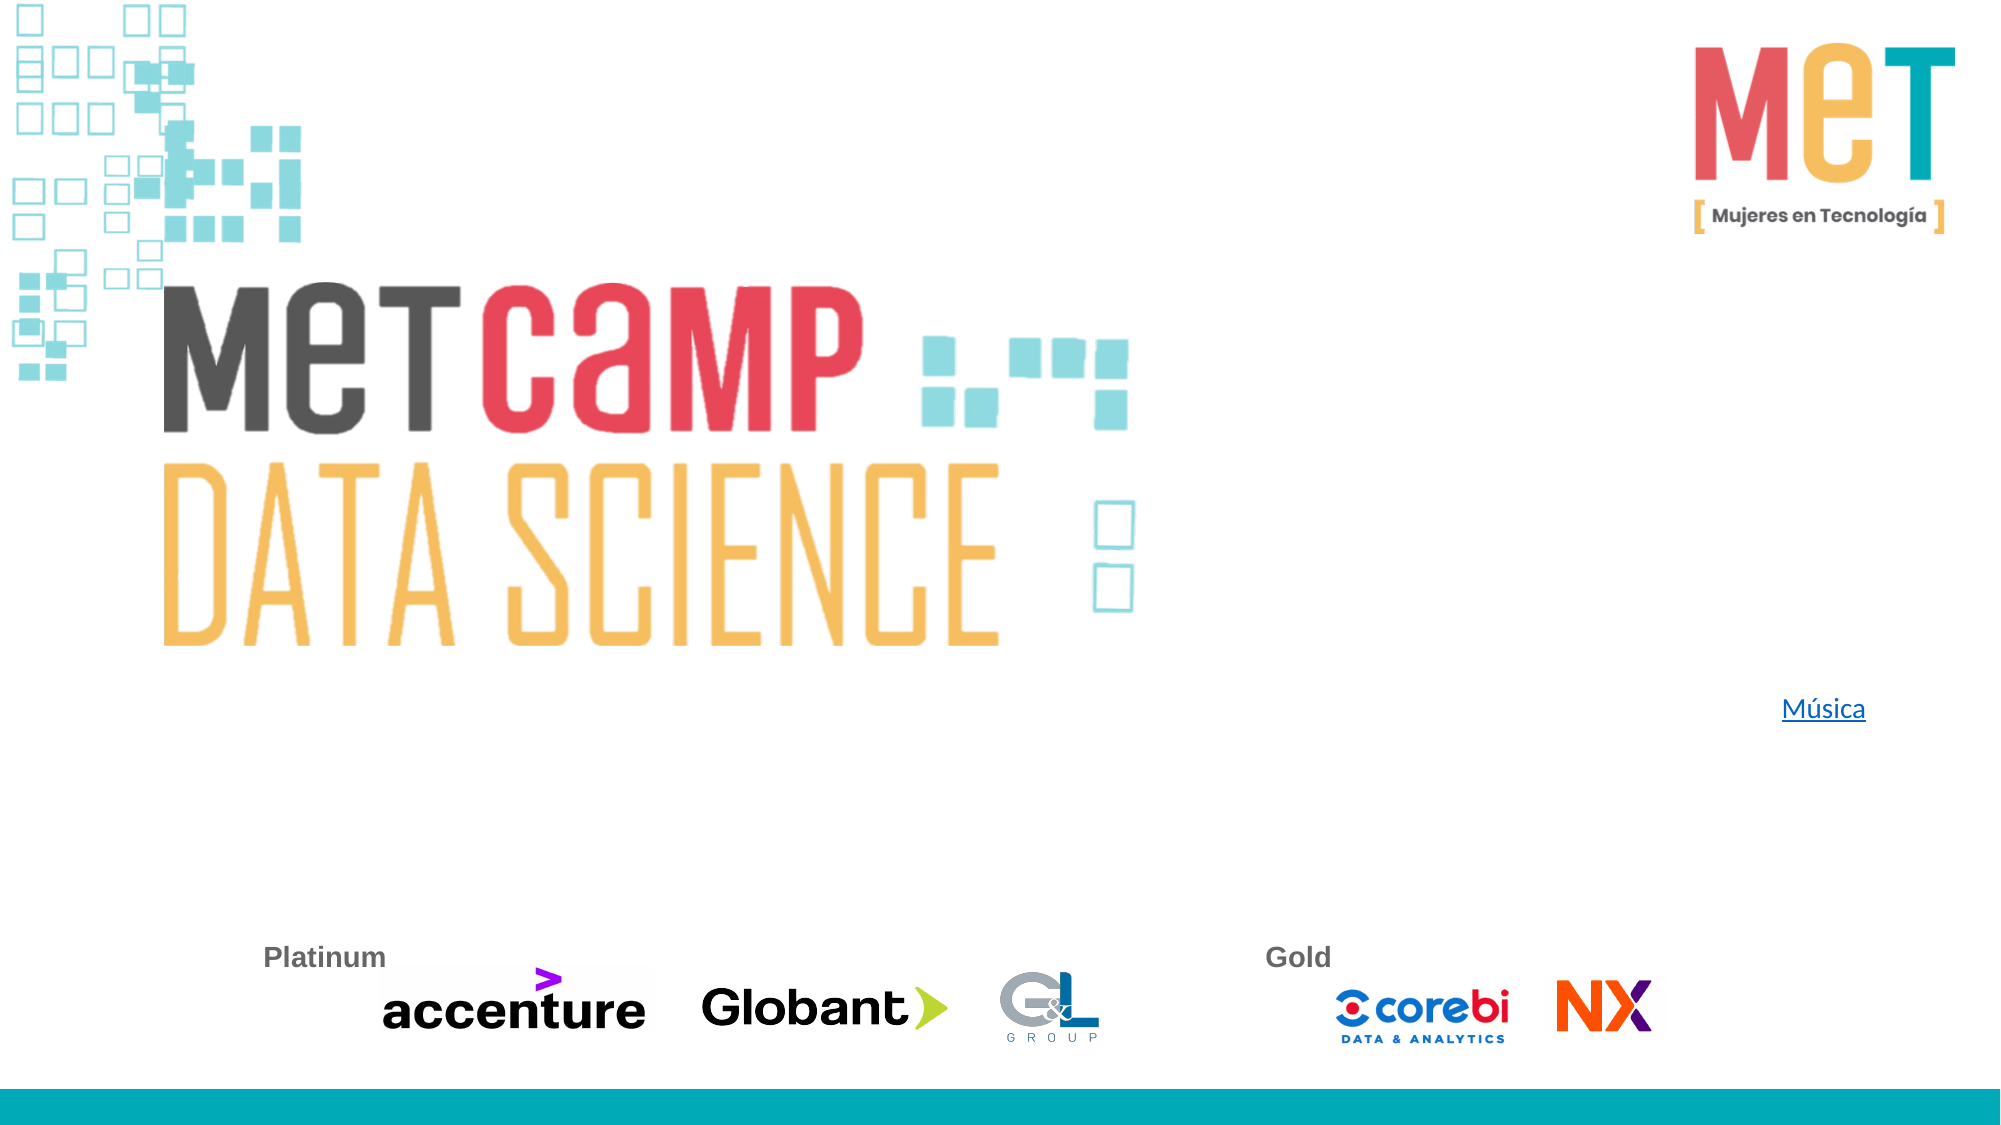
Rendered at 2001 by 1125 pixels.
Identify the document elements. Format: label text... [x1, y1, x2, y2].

text_box Música [1766, 639, 2000, 774]
text_box Platinum [248, 923, 563, 988]
text_box Gold [1250, 923, 1565, 988]
picture [0, 0, 2001, 1125]
